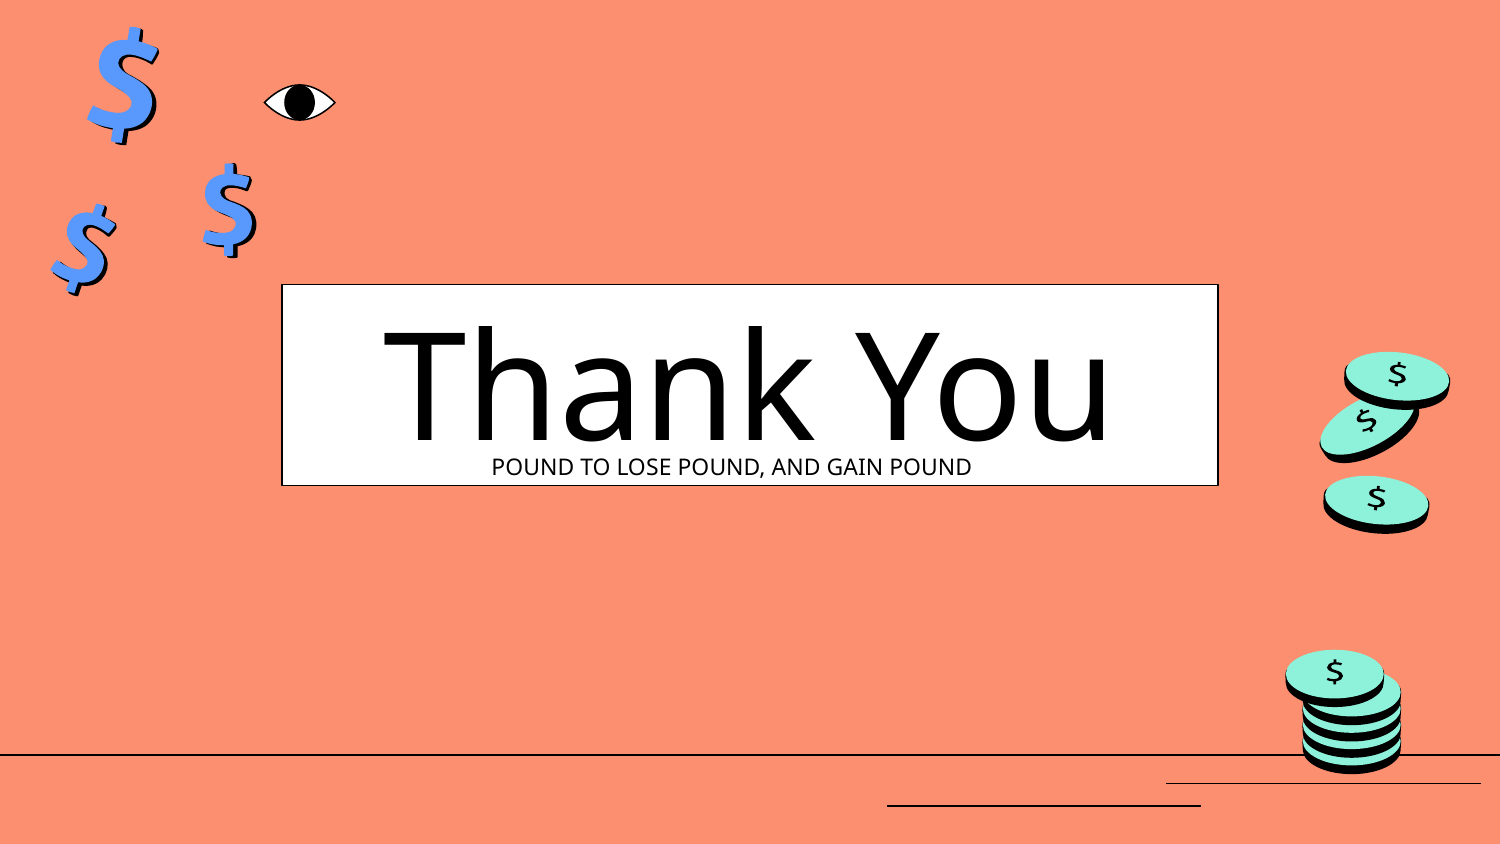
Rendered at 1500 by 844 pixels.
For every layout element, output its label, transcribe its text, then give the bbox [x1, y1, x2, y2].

subtitle POUND TO LOSE POUND, AND GAIN POUND [406, 437, 1058, 512]
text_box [81, 28, 165, 145]
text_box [50, 203, 117, 296]
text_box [264, 84, 336, 121]
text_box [1308, 346, 1454, 539]
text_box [1284, 649, 1404, 775]
title Thank You [281, 284, 1219, 486]
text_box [194, 165, 261, 258]
